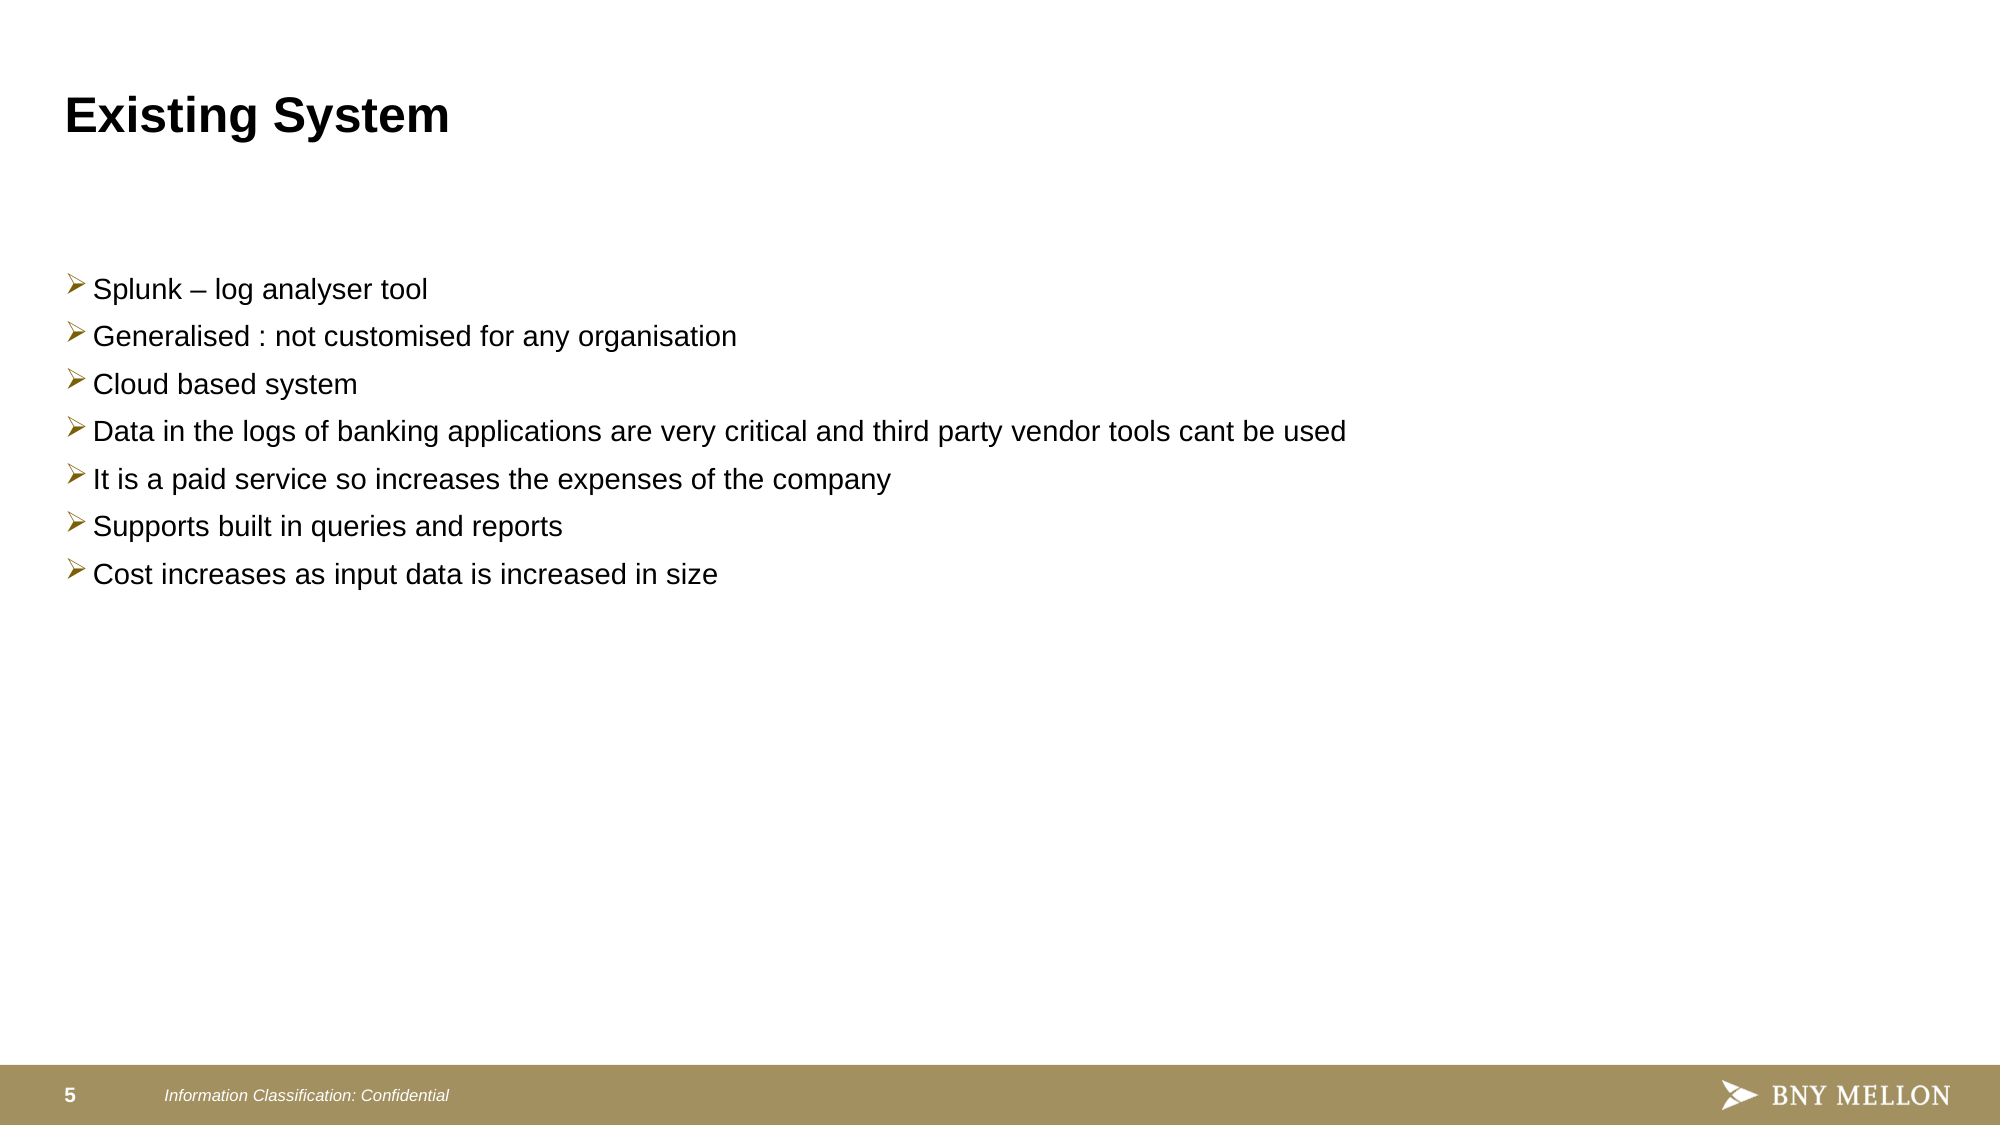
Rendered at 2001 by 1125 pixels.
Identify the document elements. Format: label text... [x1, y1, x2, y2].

list Splunk – log analyser tool Generalised : not customised for any organisation Cloud based system Data in the logs of banking applications are very critical and third party vendor tools cant be used It is a paid service so increases the expenses of the company Supports built in queries and reports Cost increases as input data is increased in size [50, 262, 1950, 1013]
picture [1722, 1080, 1950, 1110]
title Existing System [49, 75, 1950, 151]
